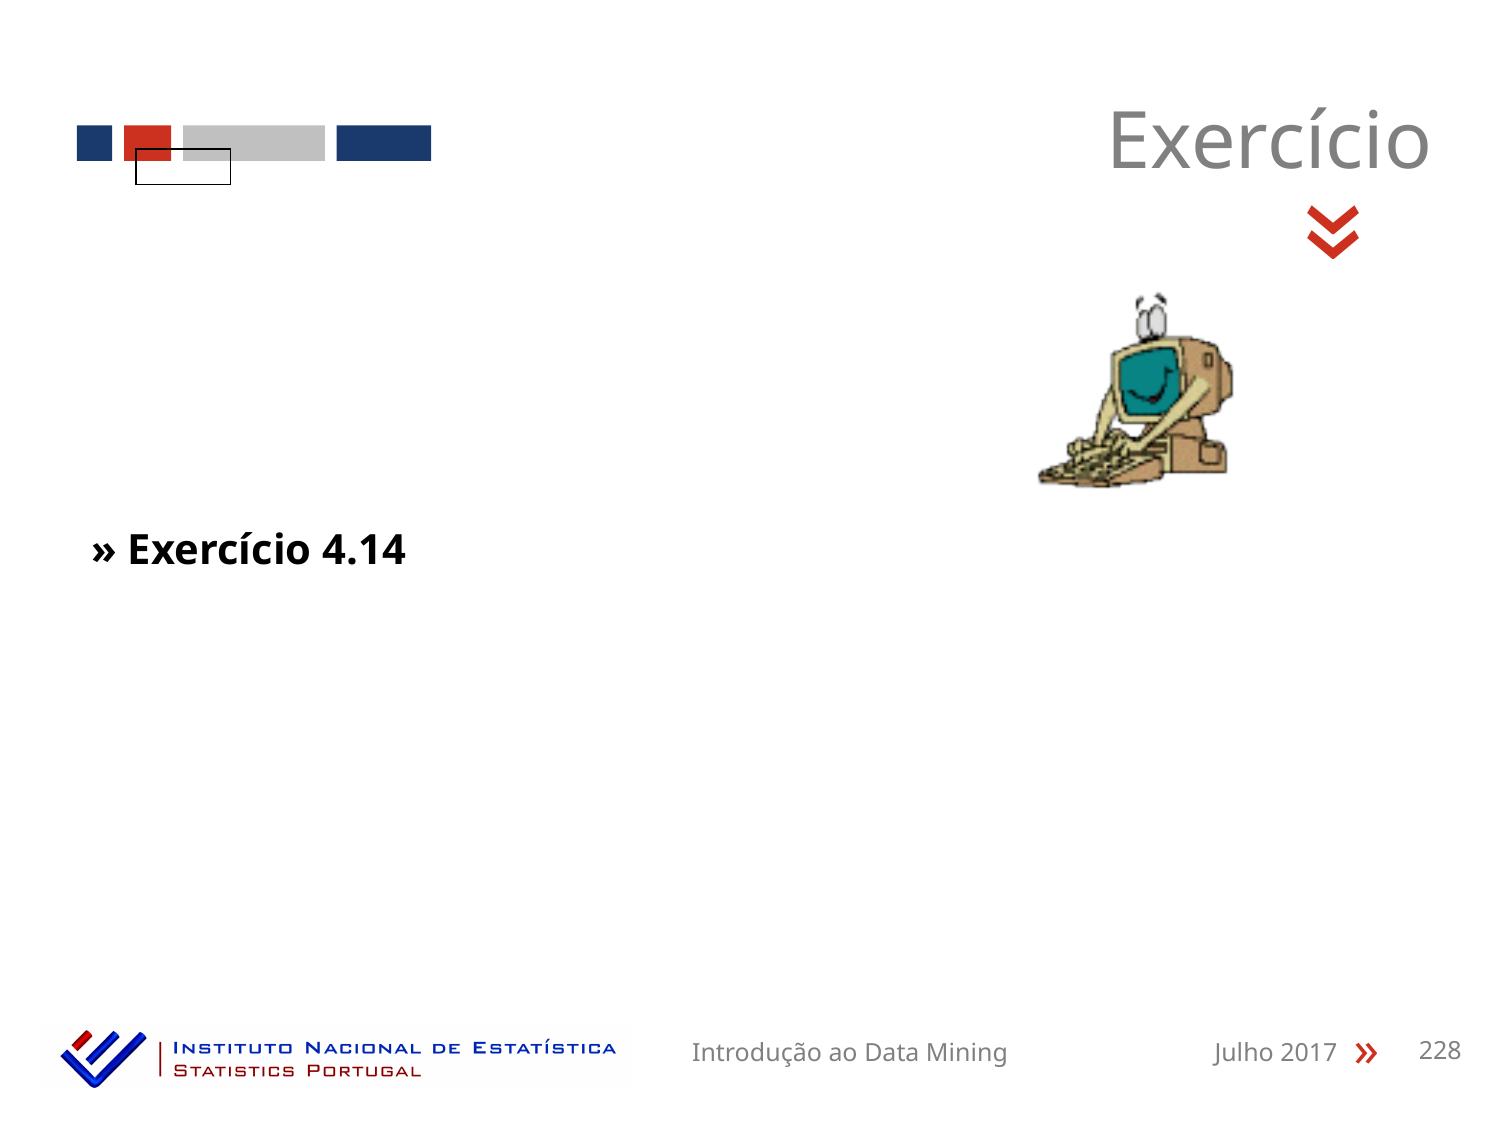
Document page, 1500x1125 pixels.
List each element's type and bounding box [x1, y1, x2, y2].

text_box [454, 66, 1447, 280]
text_box [1316, 1023, 1394, 1099]
picture [1033, 290, 1241, 492]
picture [41, 1023, 620, 1093]
text_box [76, 515, 1376, 580]
slide_number [1358, 1009, 1477, 1093]
slide_number [1081, 1009, 1353, 1093]
footer [620, 1009, 1081, 1093]
